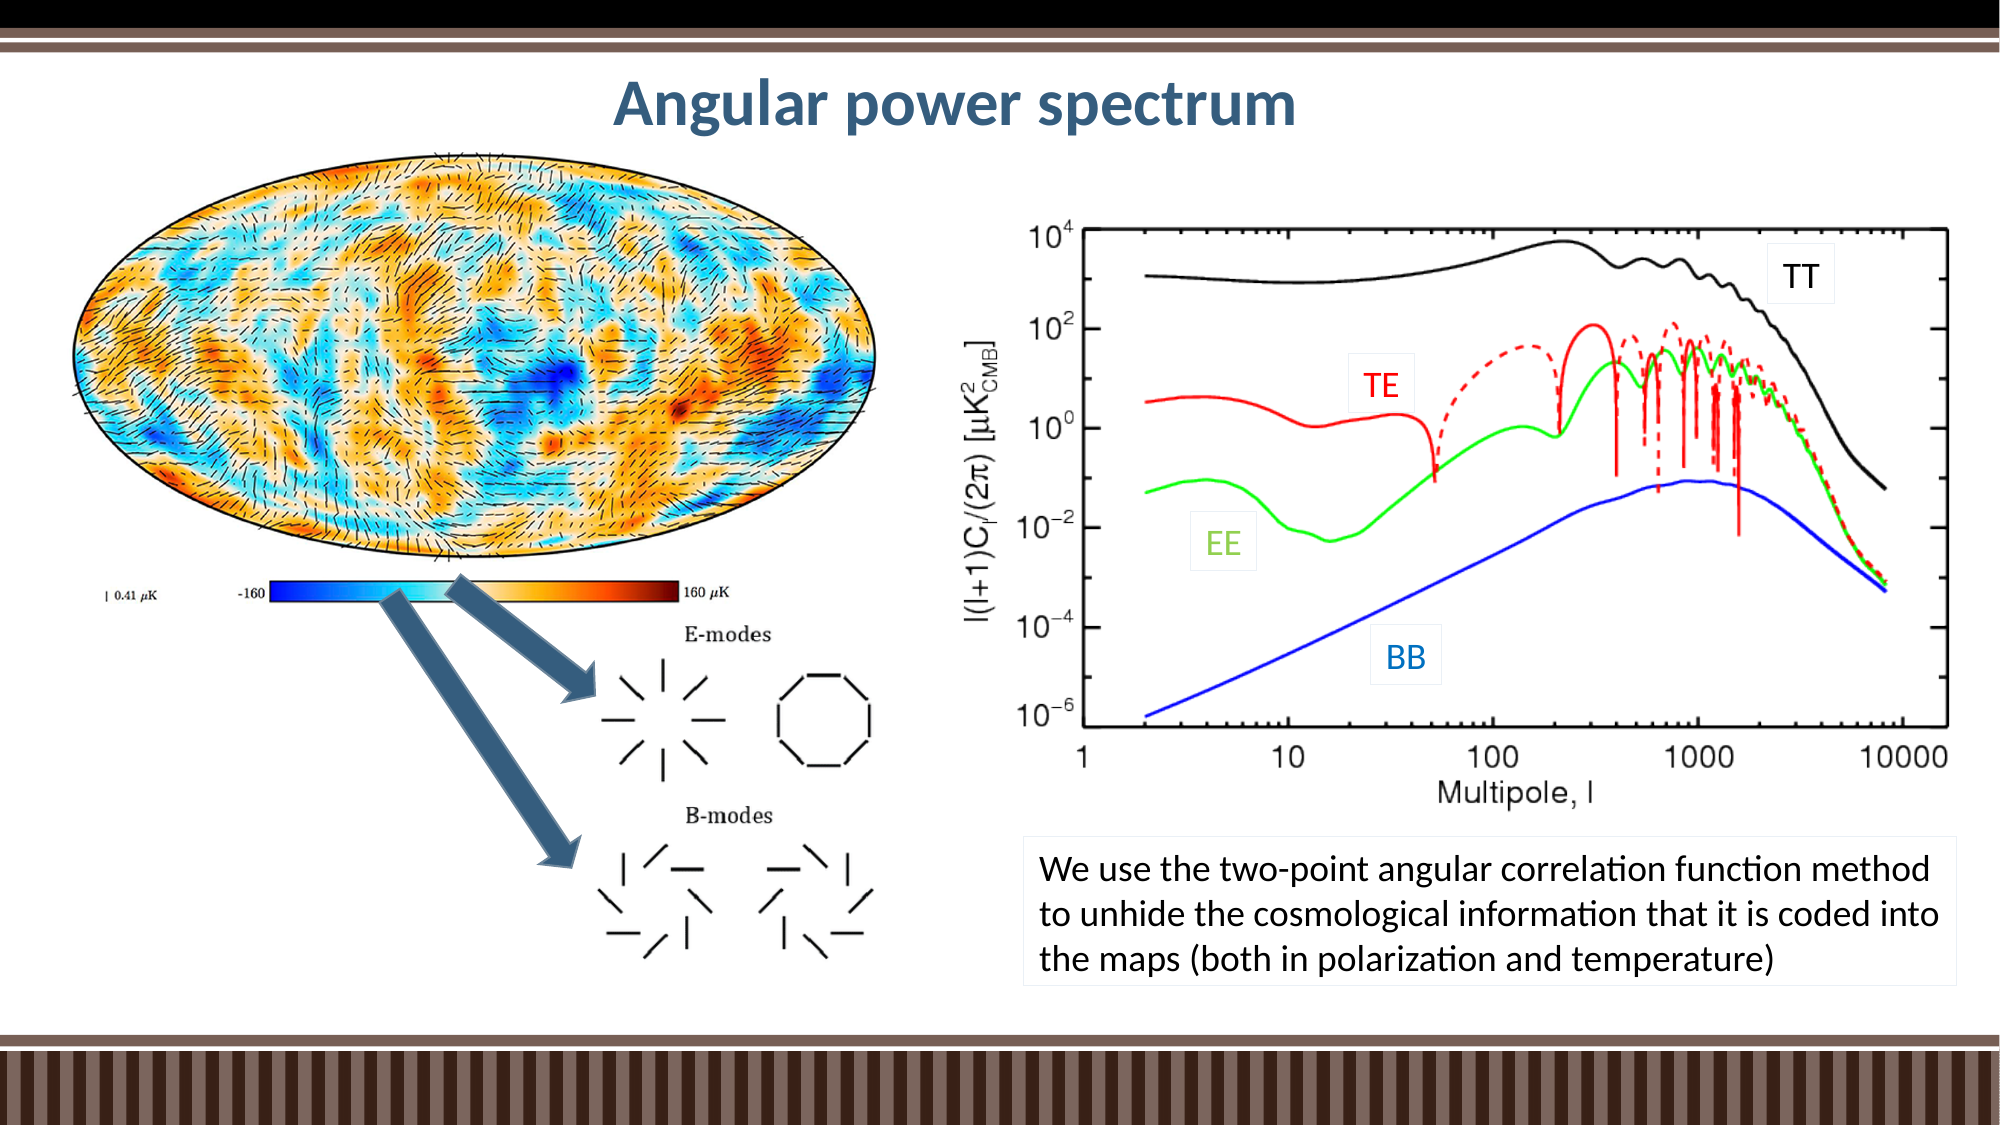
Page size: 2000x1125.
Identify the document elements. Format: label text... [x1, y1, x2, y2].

text_box [443, 701, 582, 869]
title Angular power spectrum [598, 0, 2000, 148]
text_box We use the two-point angular correlation function method to unhide the cosmological information that it is coded into the maps (both in polarization and temperature) [1023, 837, 1957, 986]
picture [3, 65, 2000, 973]
